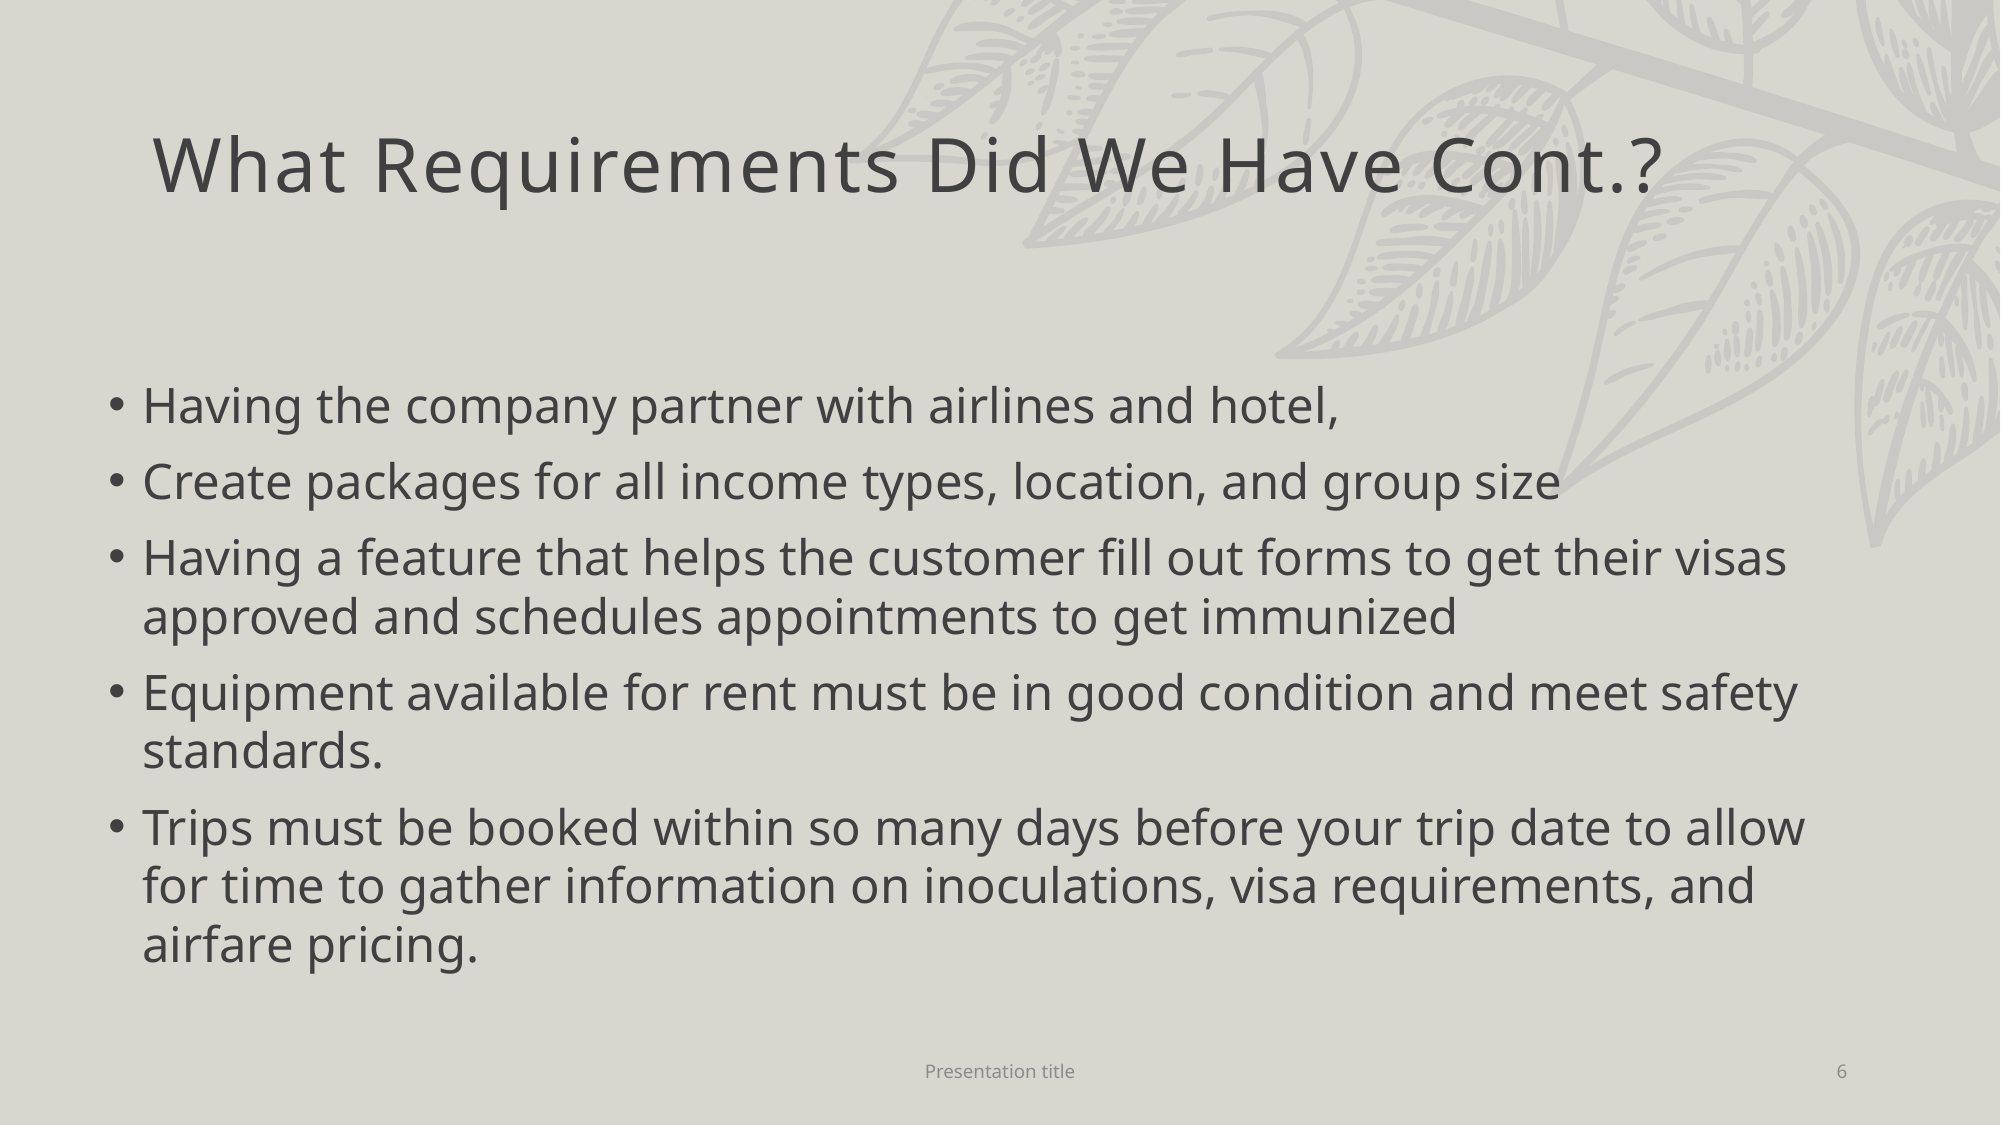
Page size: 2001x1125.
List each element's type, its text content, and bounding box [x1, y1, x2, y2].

list Having the company partner with airlines and hotel, Create packages for all income types, location, and group size Having a feature that helps the customer fill out forms to get their visas approved and schedules appointments to get immunized Equipment available for rent must be in good condition and meet safety standards. Trips must be booked within so many days before your trip date to allow for time to gather information on inoculations, visa requirements, and airfare pricing. [93, 366, 1836, 1037]
footer Presentation title [662, 1042, 1338, 1103]
slide_number 6 [1412, 1042, 1863, 1103]
title What Requirements Did We Have Cont.? [137, 59, 1863, 278]
